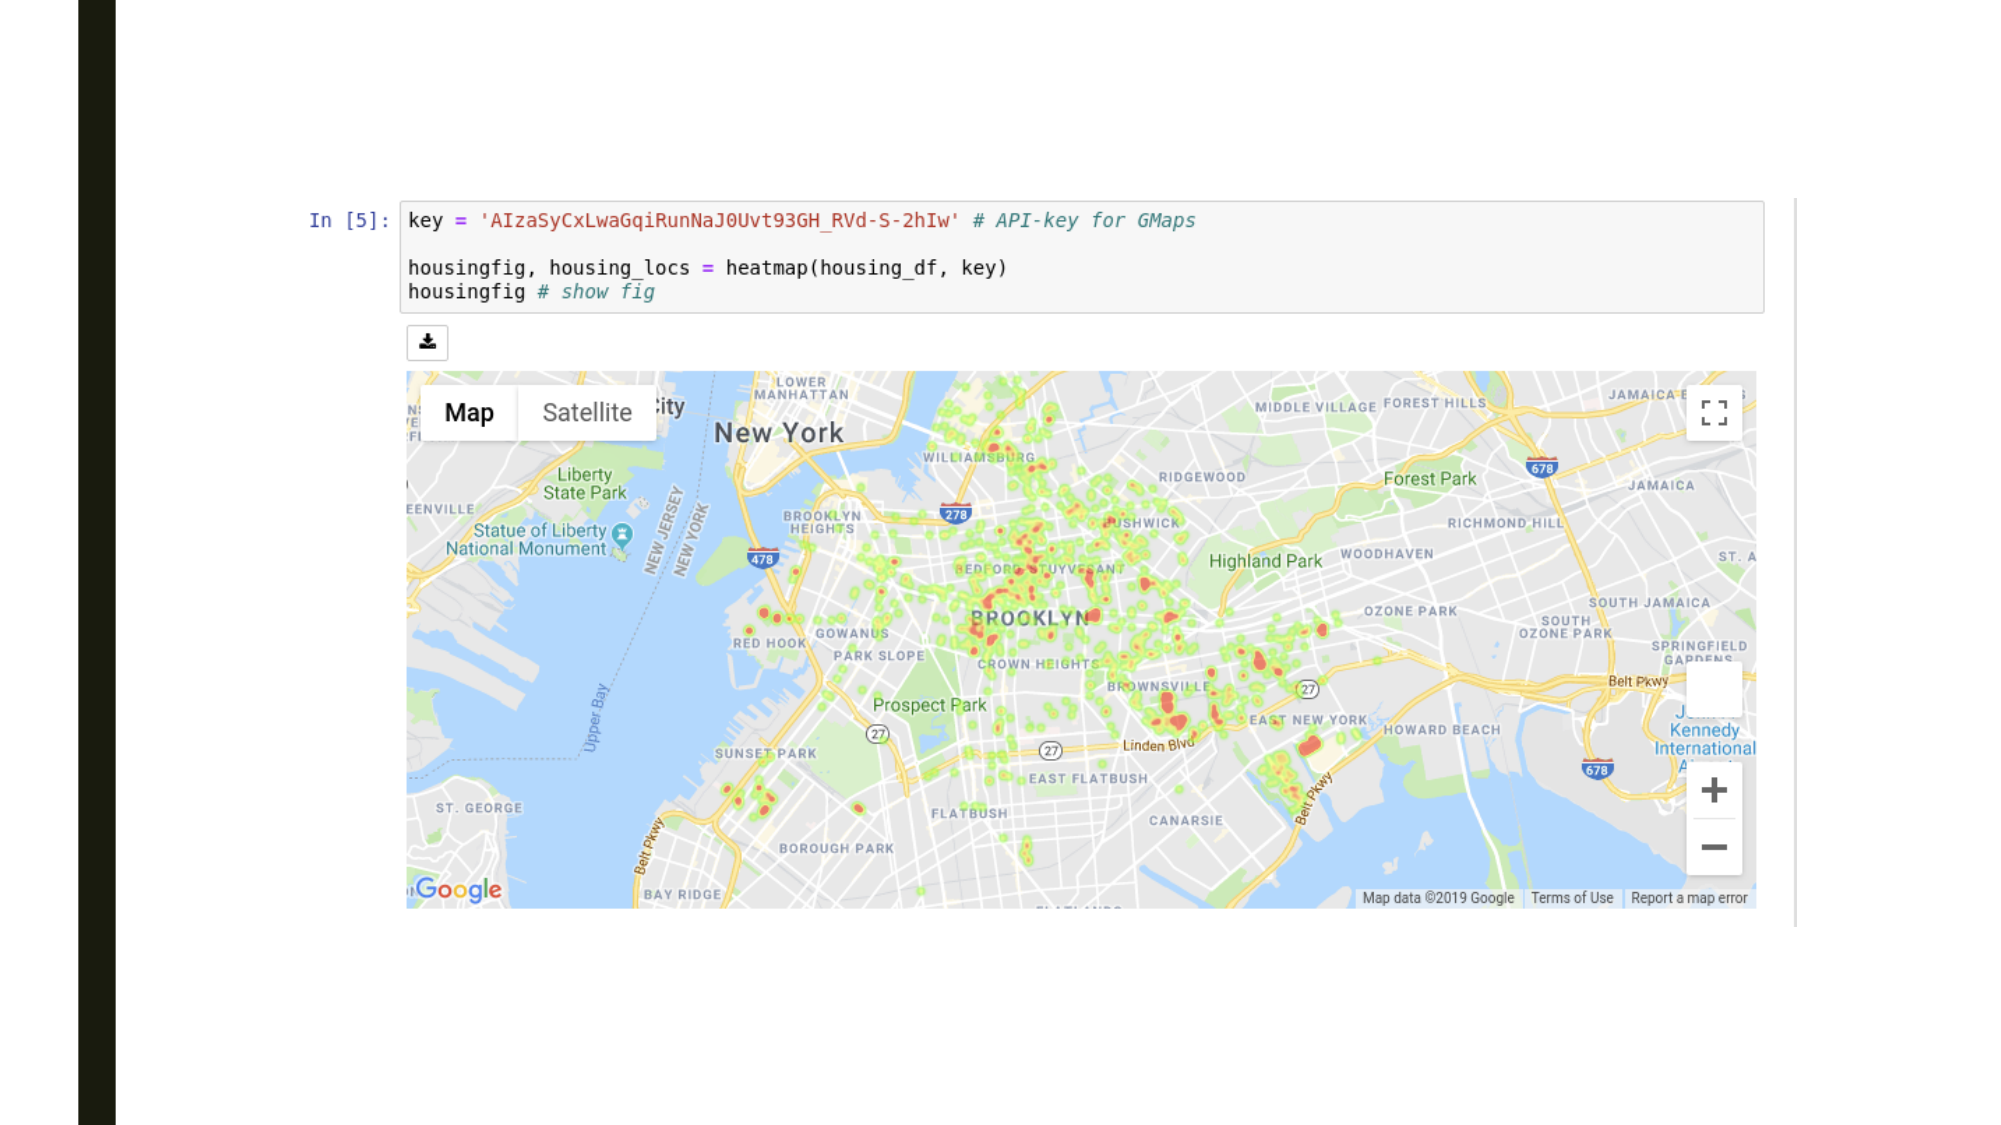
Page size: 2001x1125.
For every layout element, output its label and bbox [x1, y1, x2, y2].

picture [203, 198, 1797, 927]
